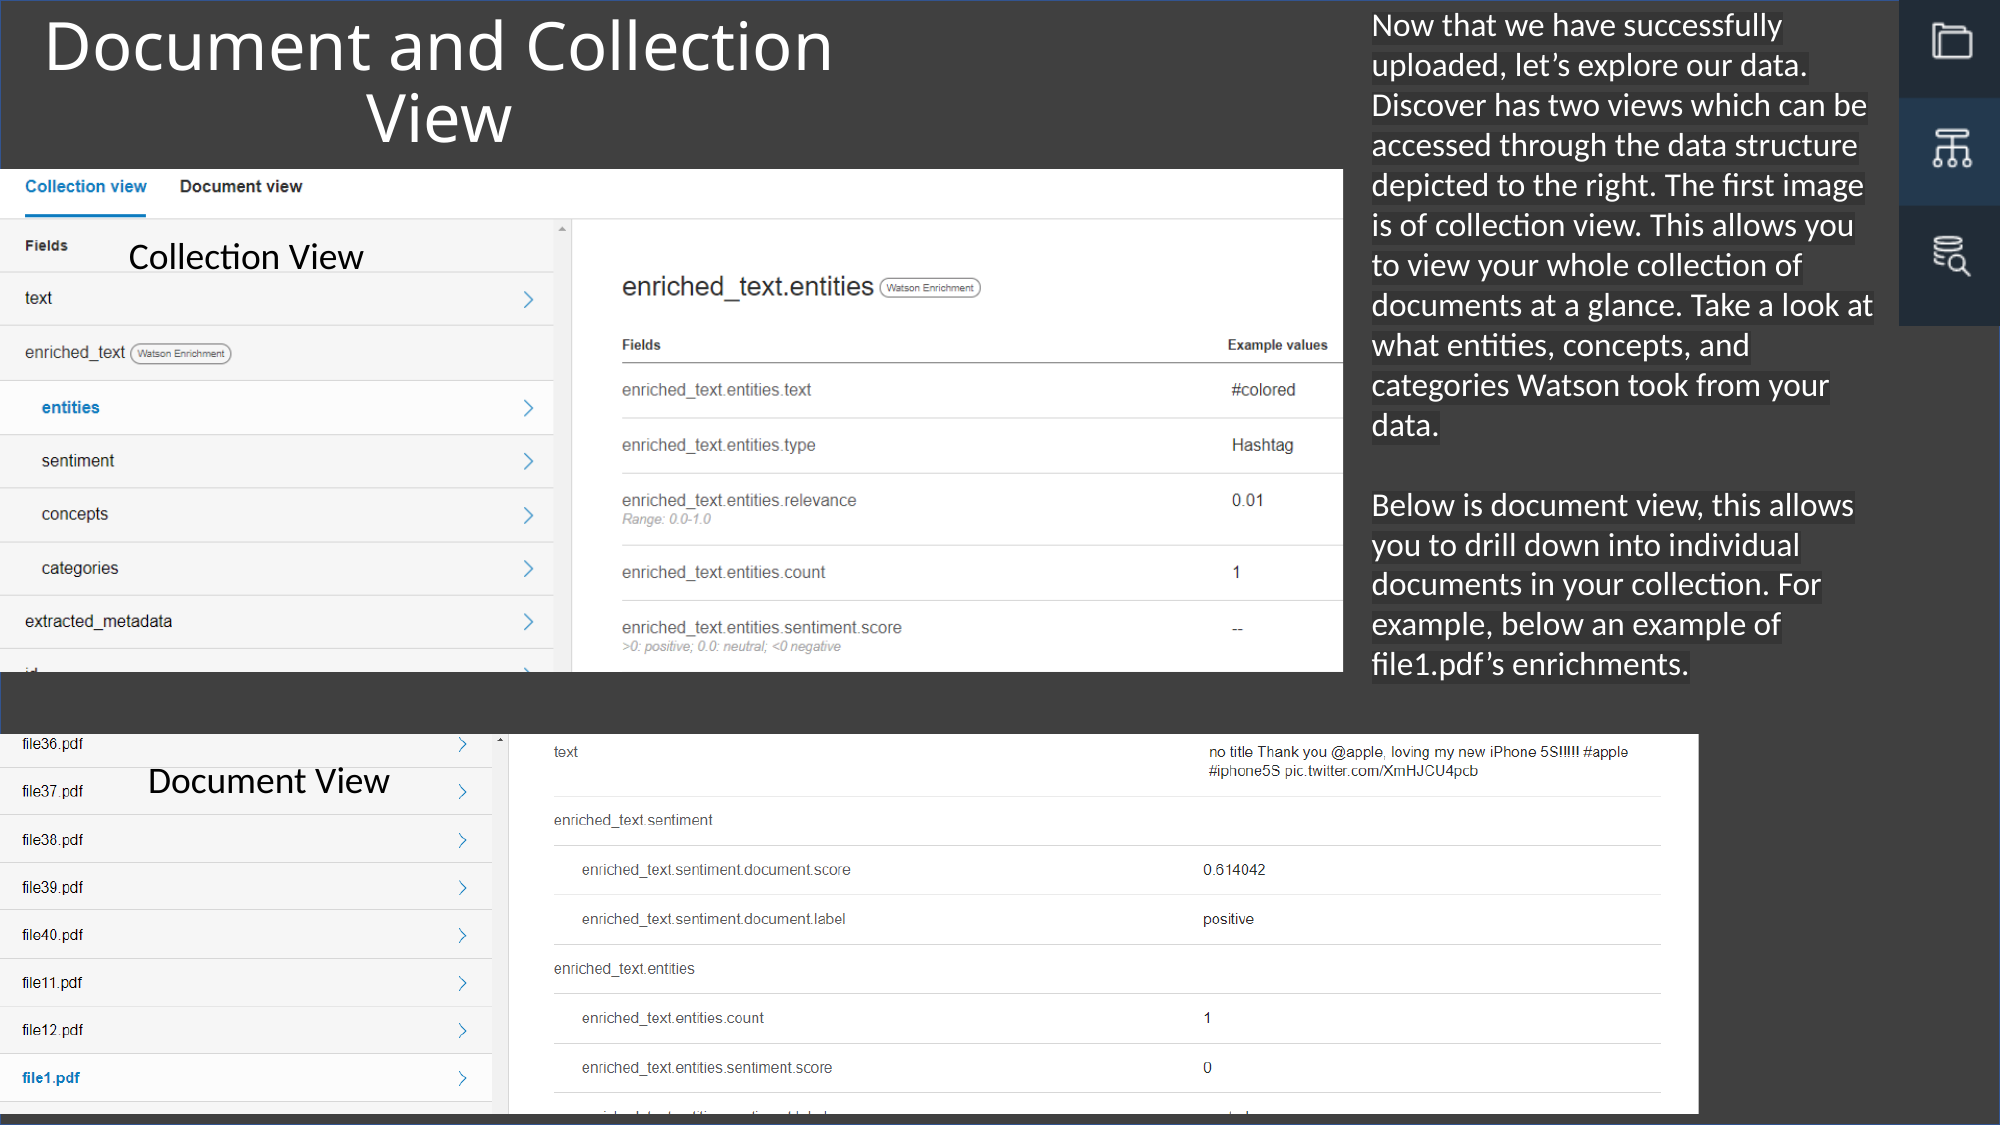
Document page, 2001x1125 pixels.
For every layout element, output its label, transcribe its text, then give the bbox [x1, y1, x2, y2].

title Document and Collection View [0, 0, 880, 169]
picture [0, 734, 1699, 1114]
text_box [0, 0, 2000, 1125]
picture [1899, 0, 2000, 327]
text_box Now that we have successfully uploaded, let’s explore our data. Discover has two views which can be accessed through the data structure depicted to the right. The first image is of collection view. This allows you to view your whole collection of documents at a glance. Take a look at what entities, concepts, and categories Watson took from your data. Below is document view, this allows you to drill down into individual documents in your collection. For example, below an example of file1.pdf’s enrichments. [1356, 0, 1900, 730]
picture [0, 169, 1344, 672]
